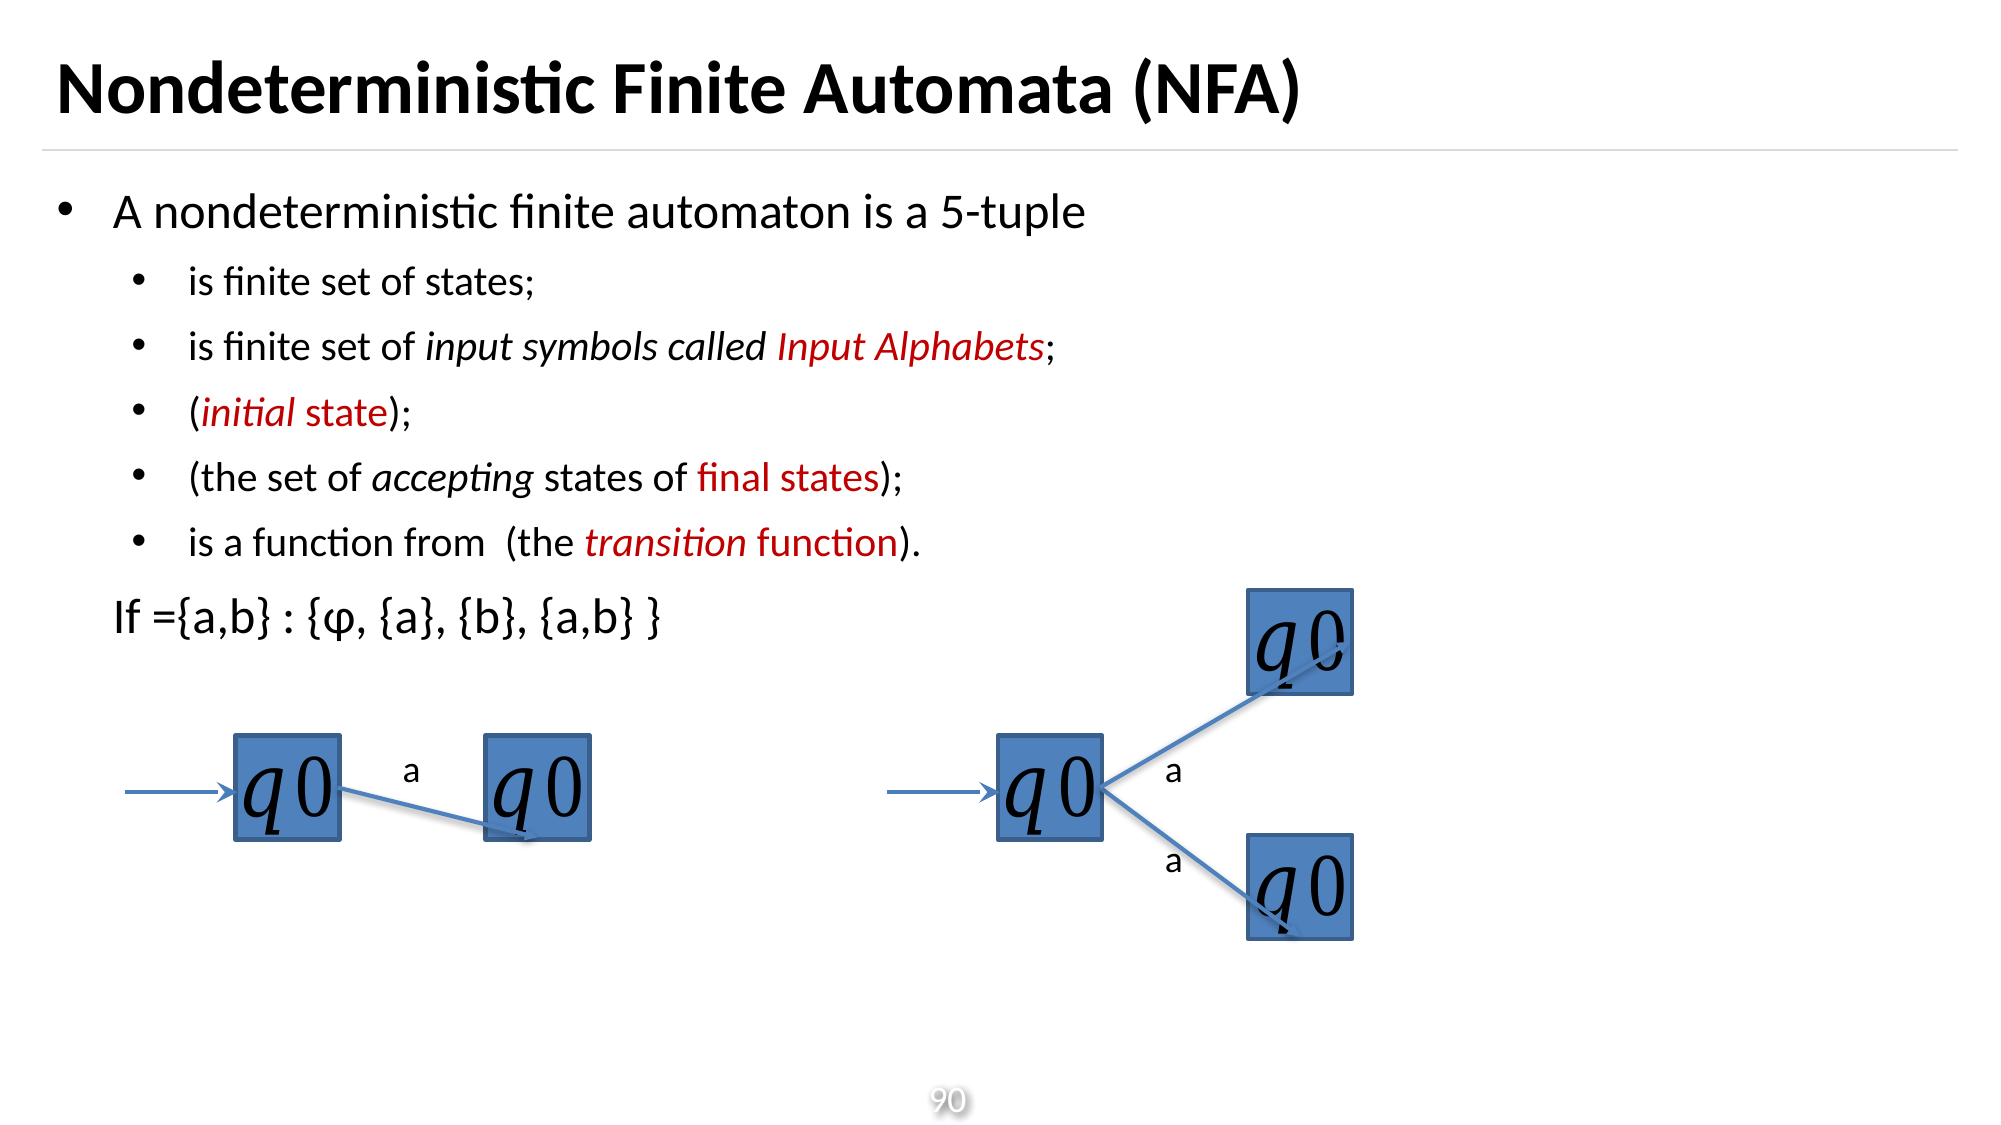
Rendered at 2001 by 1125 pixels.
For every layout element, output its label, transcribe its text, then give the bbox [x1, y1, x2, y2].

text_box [1099, 795, 1251, 887]
title Nondeterministic Finite Automata (NFA) [41, 17, 1959, 150]
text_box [1099, 676, 1265, 788]
text_box a [387, 737, 436, 786]
